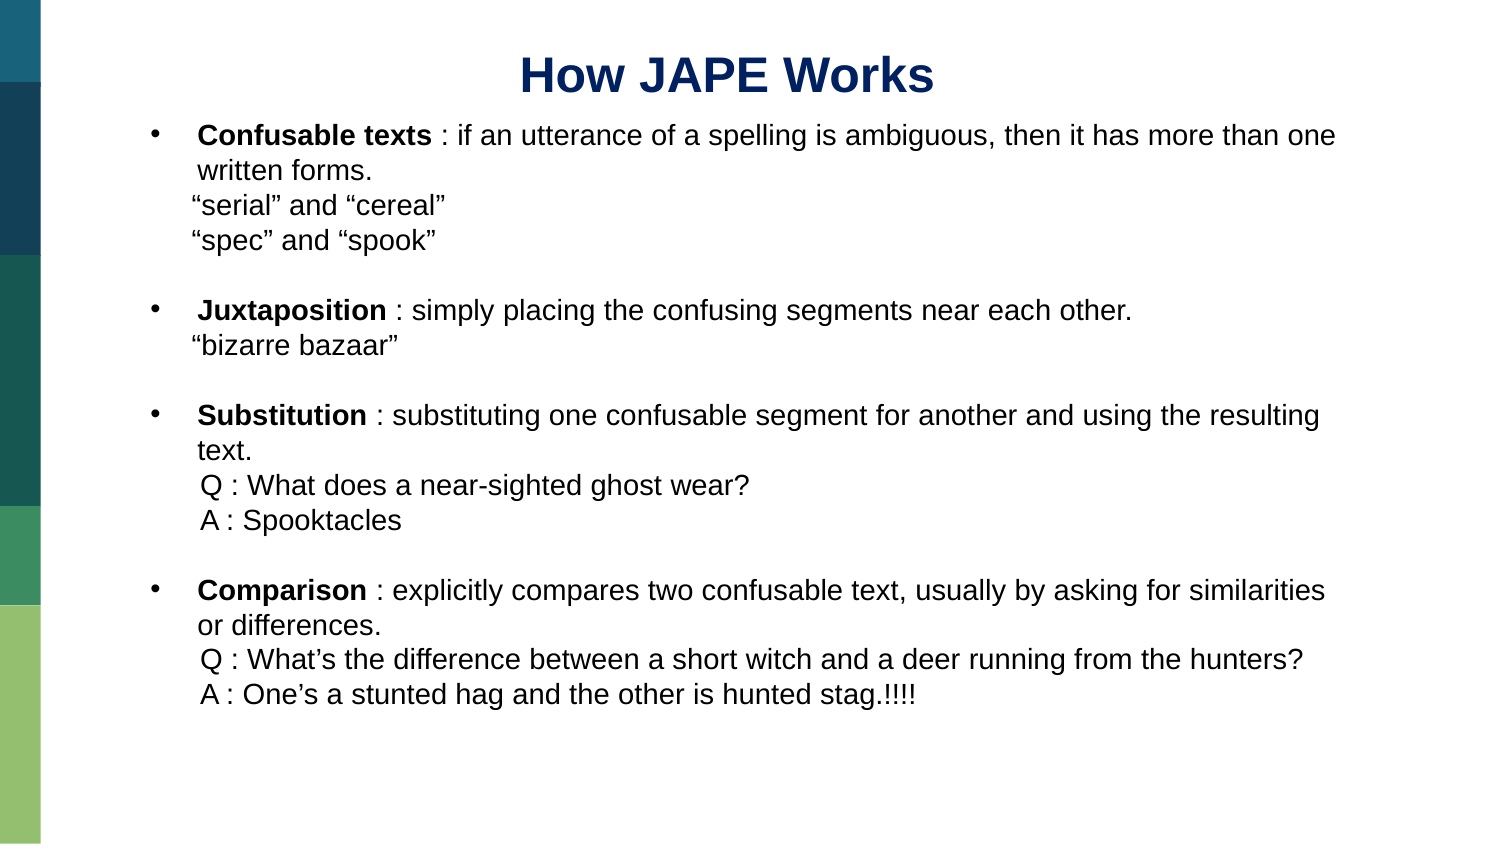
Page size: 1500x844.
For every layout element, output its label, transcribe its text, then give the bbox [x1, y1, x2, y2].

text_box How JAPE Works [504, 35, 950, 108]
text_box Confusable texts : if an utterance of a spelling is ambiguous, then it has more than one written forms. “serial” and “cereal” “spec” and “spook” Juxtaposition : simply placing the confusing segments near each other. “bizarre bazaar” Substitution : substituting one confusable segment for another and using the resulting text. Q : What does a near-sighted ghost wear? A : Spooktacles Comparison : explicitly compares two confusable text, usually by asking for similarities or differences. Q : What’s the difference between a short witch and a deer running from the hunters? A : One’s a stunted hag and the other is hunted stag.!!!! [135, 108, 1365, 788]
